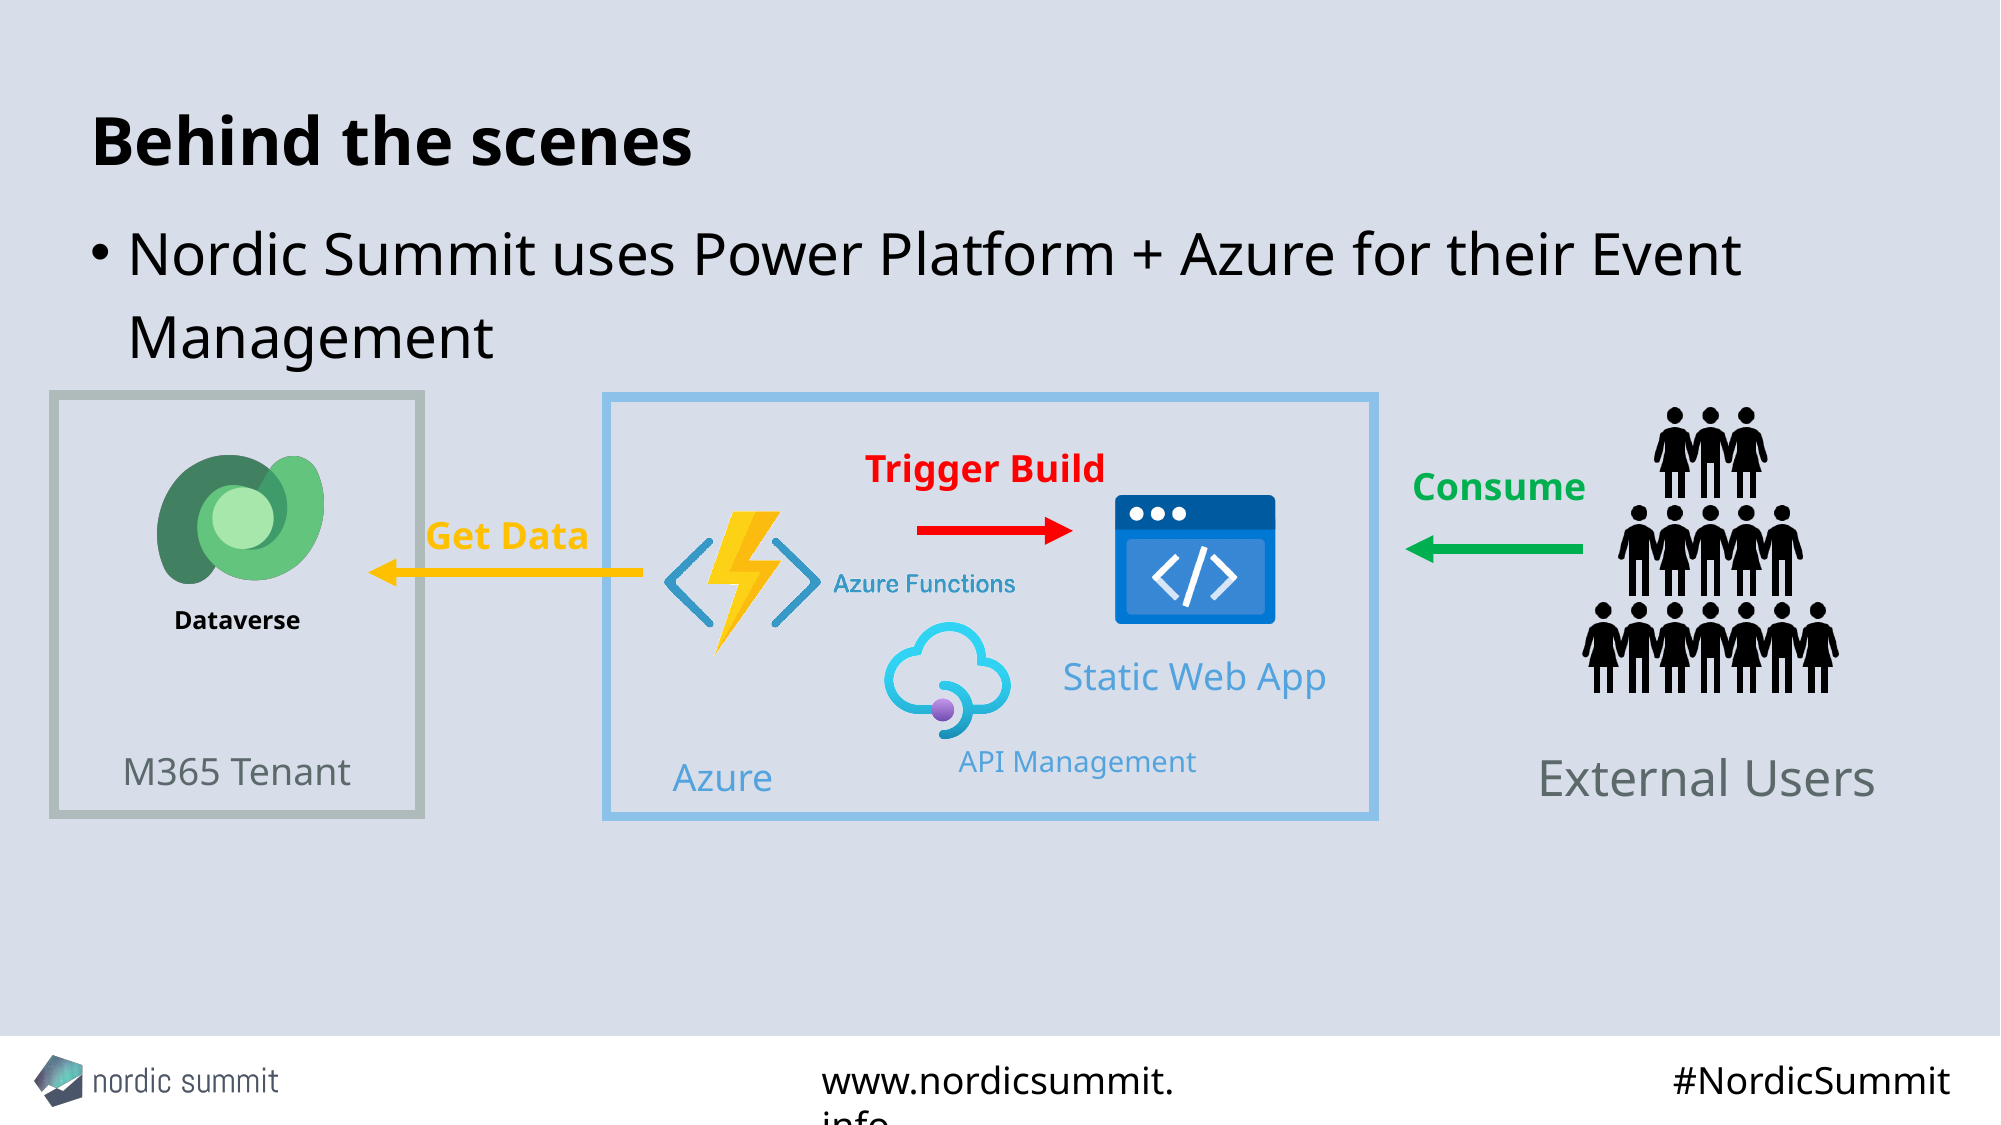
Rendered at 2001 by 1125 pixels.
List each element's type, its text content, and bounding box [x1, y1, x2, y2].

text_box [605, 396, 1375, 818]
picture [0, 0, 2000, 1036]
text_box API Management [943, 735, 1212, 786]
list Nordic Summit uses Power Platform + Azure for their Event Management [75, 195, 1913, 1021]
text_box Consume [1397, 455, 1551, 515]
title Behind the scenes [75, 75, 1913, 175]
text_box Get Data [410, 505, 605, 565]
text_box External Users [1522, 738, 1892, 814]
text_box Trigger Build [850, 438, 1122, 498]
text_box M365 Tenant [107, 740, 367, 801]
text_box Azure [657, 746, 789, 806]
text_box Static Web App [1082, 645, 1343, 706]
text_box [53, 394, 421, 815]
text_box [75, 455, 407, 673]
picture [34, 1055, 278, 1107]
